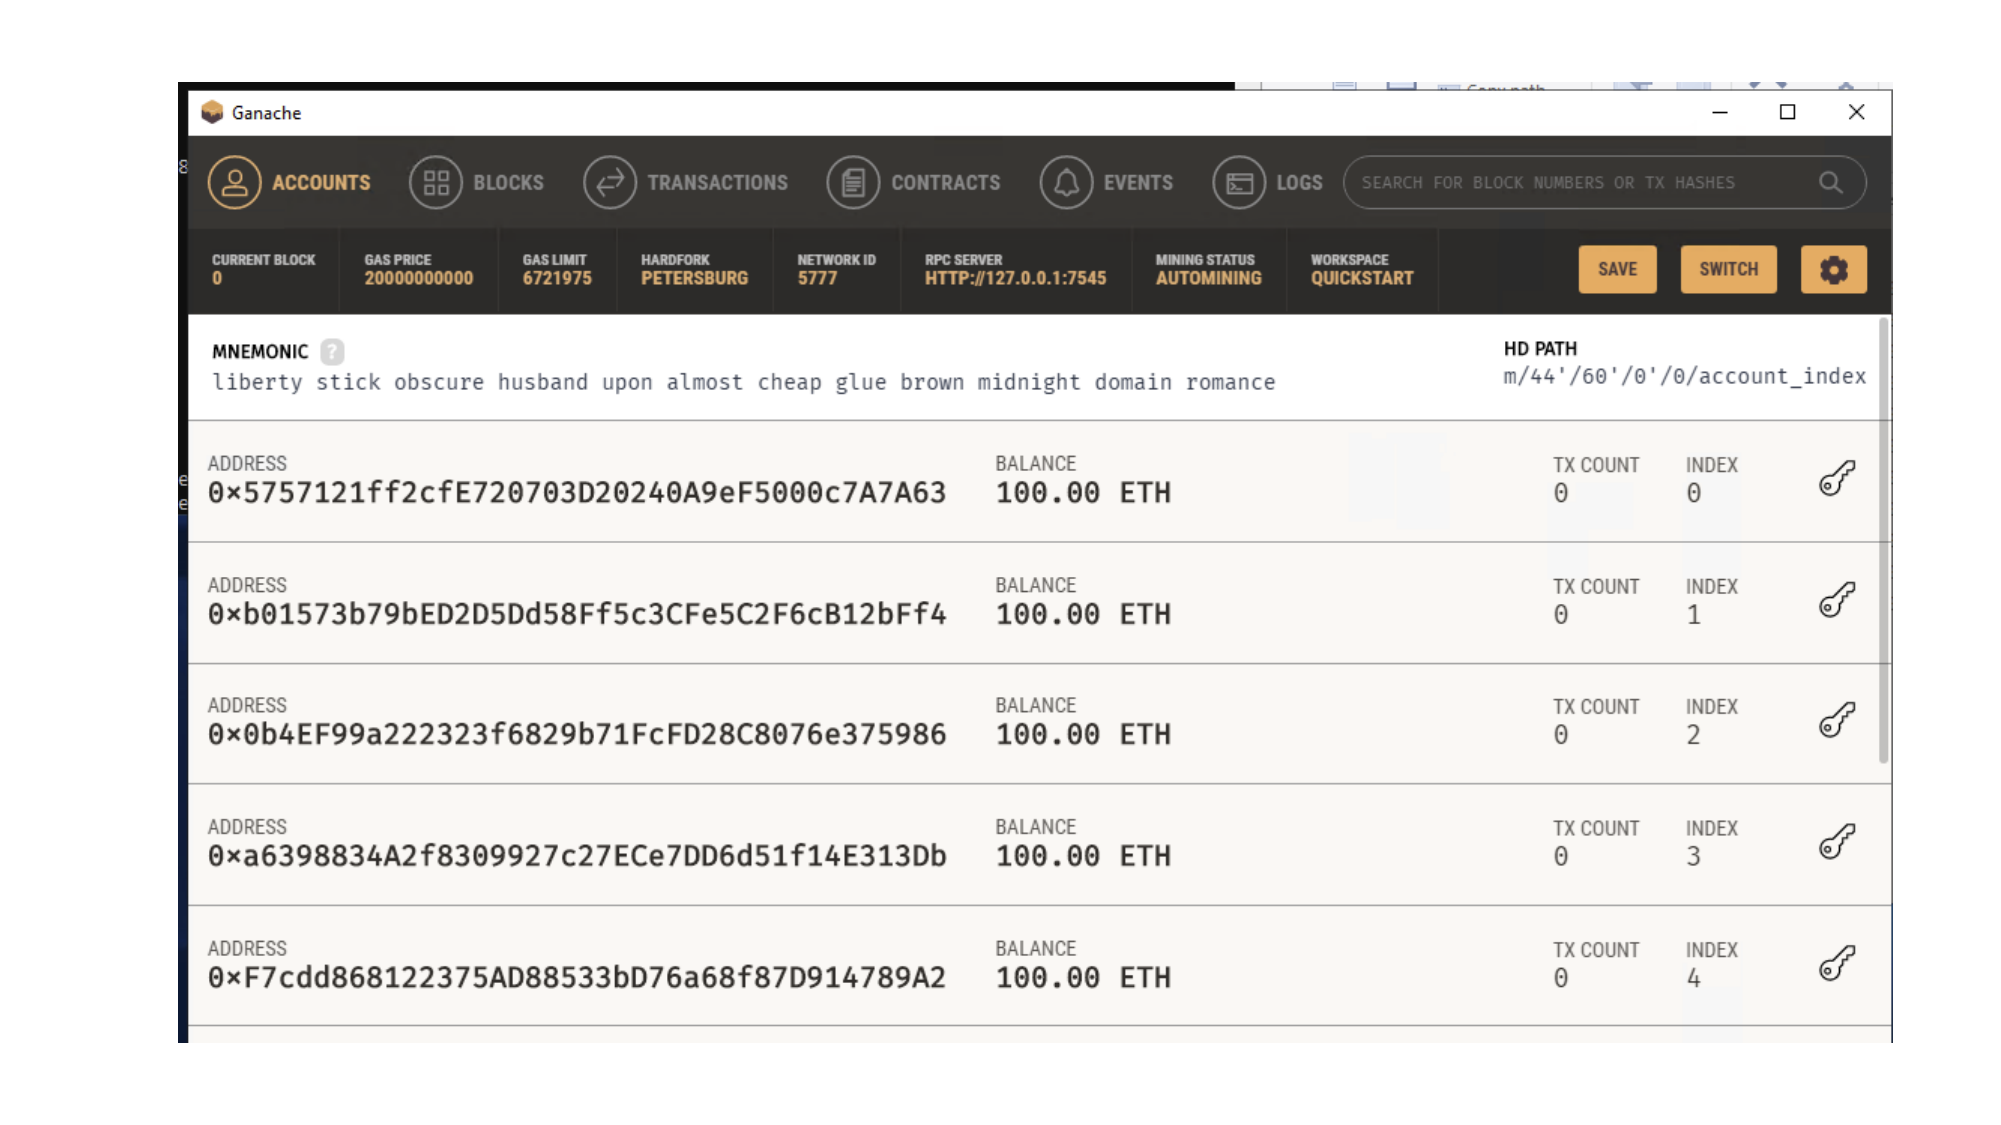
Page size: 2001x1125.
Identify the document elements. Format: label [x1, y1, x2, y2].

picture [178, 82, 1893, 1043]
